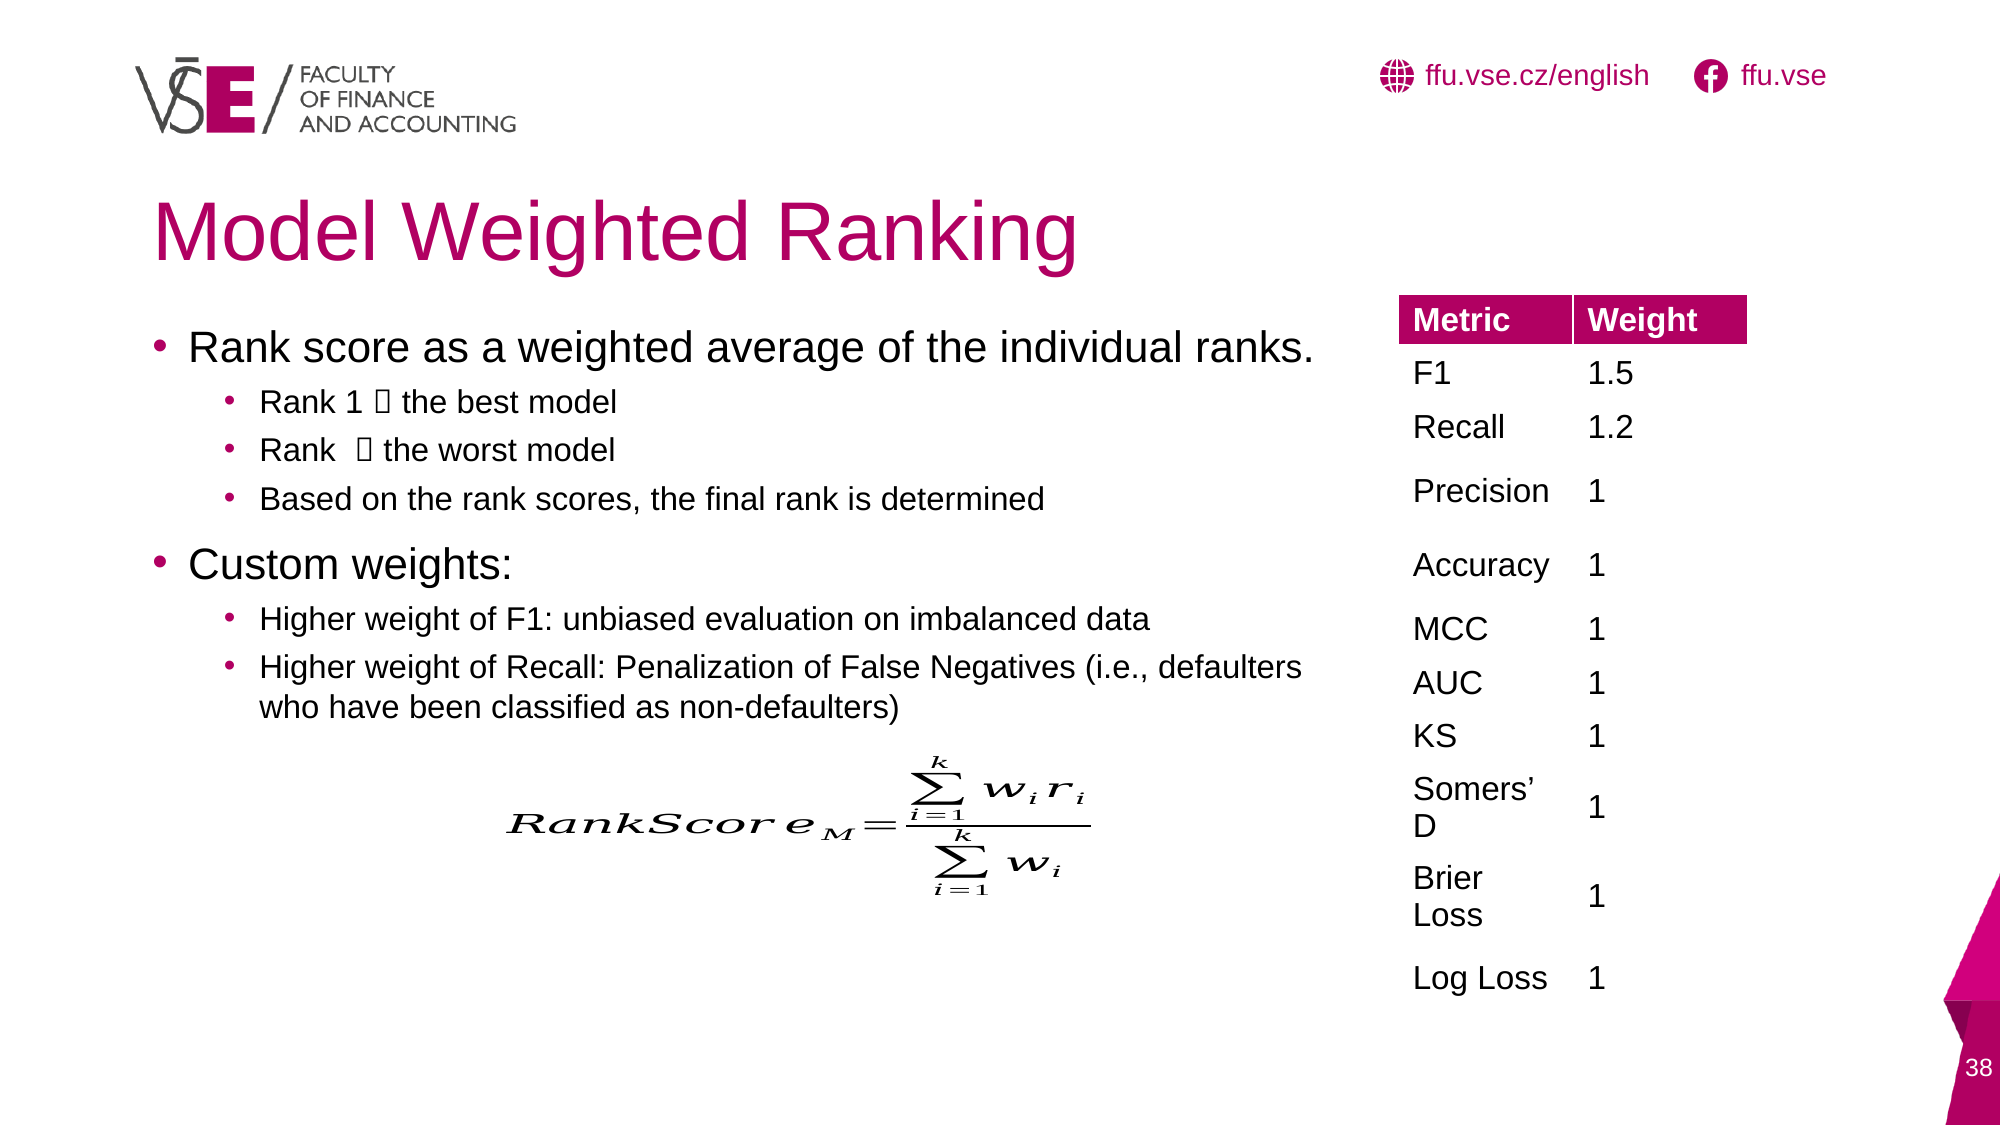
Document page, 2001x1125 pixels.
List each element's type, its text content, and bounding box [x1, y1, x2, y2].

table_cell 1.2 [1574, 401, 1747, 453]
table_cell 1 [1574, 710, 1747, 762]
title Model Weighted Ranking [137, 180, 1839, 294]
table_cell 1 [1574, 604, 1747, 655]
table_cell Precision [1399, 454, 1572, 527]
table_cell 1 [1574, 529, 1747, 602]
table_cell AUC [1399, 657, 1572, 708]
table_cell 1 [1574, 942, 1747, 1015]
table_cell 1 [1574, 853, 1747, 940]
table_cell 1 [1574, 657, 1747, 708]
table_header Weight [1574, 295, 1747, 344]
table_cell Accuracy [1399, 529, 1572, 602]
picture [0, 0, 2000, 1125]
table_cell Somers’ D [1399, 764, 1572, 851]
table_cell 1 [1574, 764, 1747, 851]
table_cell KS [1399, 710, 1572, 762]
table_cell F1 [1399, 350, 1572, 399]
table_cell Recall [1399, 401, 1572, 453]
table_cell Log Loss [1399, 942, 1572, 1015]
table_cell 1.5 [1574, 350, 1747, 399]
table_cell 1 [1574, 454, 1747, 527]
table_cell Brier Loss [1399, 853, 1572, 940]
table_cell MCC [1399, 604, 1572, 655]
table_header Metric [1399, 295, 1572, 344]
